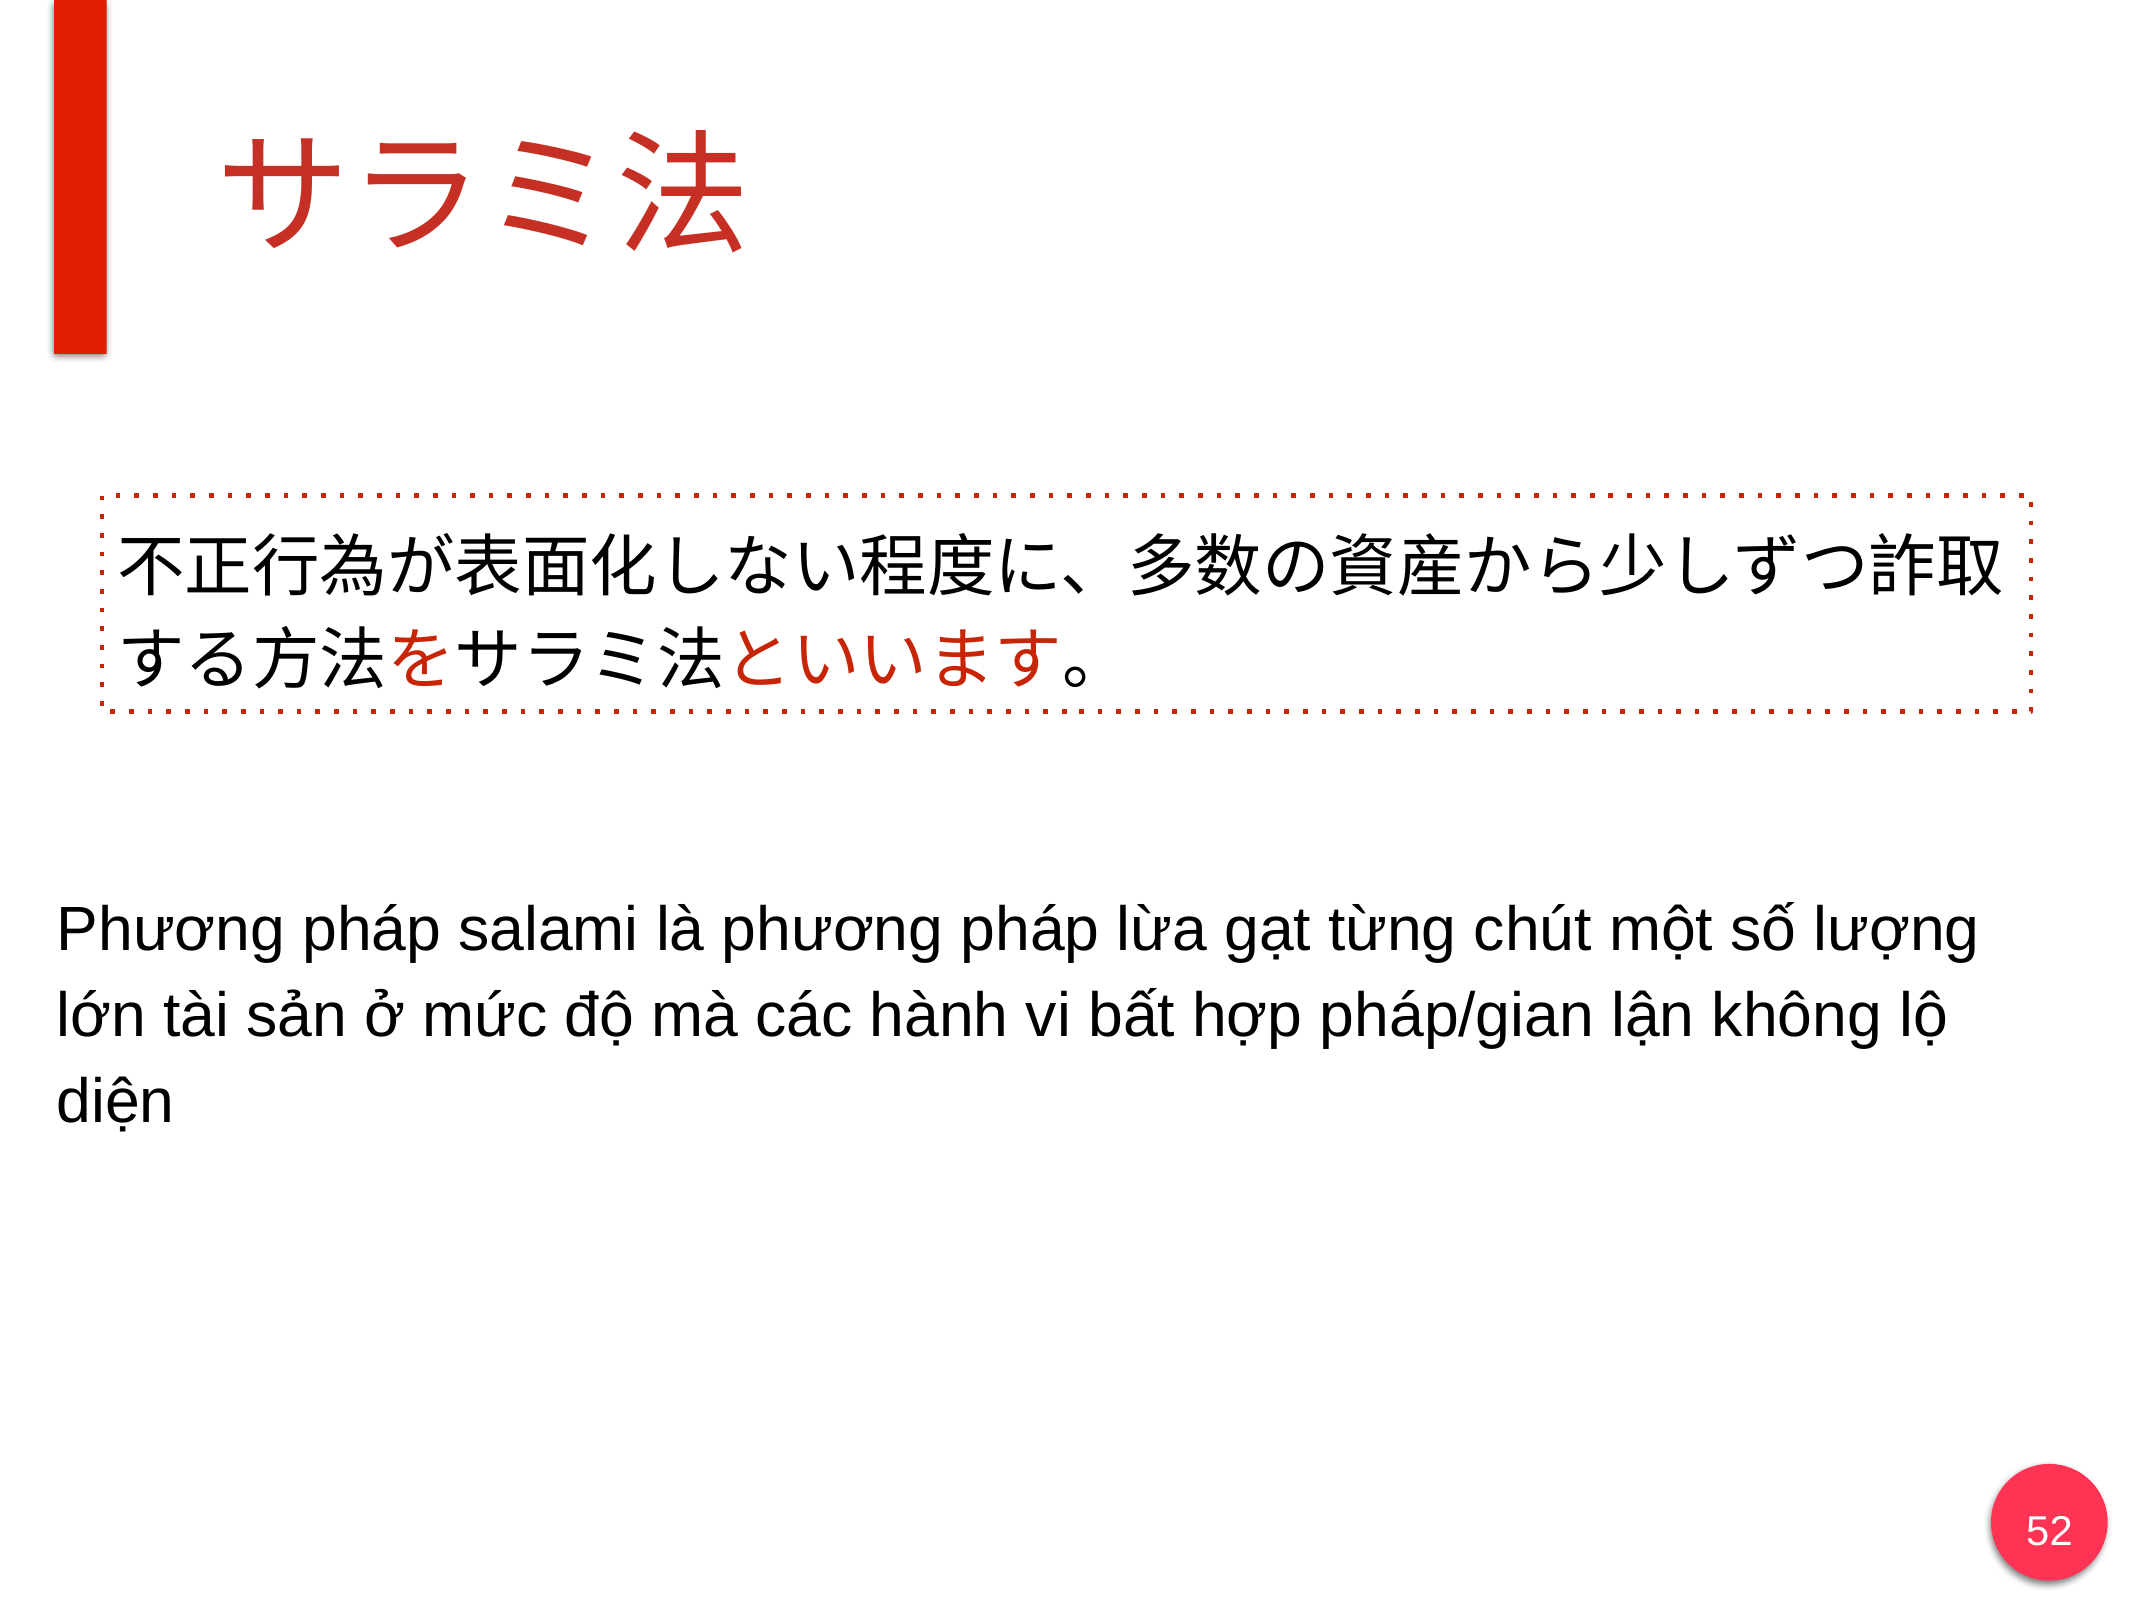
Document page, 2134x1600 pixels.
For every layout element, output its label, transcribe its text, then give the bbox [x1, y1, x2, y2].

text_box 不正行為が表面化しない程度に、多数の資産から少しずつ詐取する方法をサラミ法といいます。 [101, 495, 2032, 712]
text_box Phương pháp salami là phương pháp lừa gạt từng chút một số lượng lớn tài sản ở mức độ mà các hành vi bất hợp pháp/gian lận không lộ diện [35, 861, 2098, 1237]
slide_number 52 [2012, 1495, 2087, 1554]
title サラミ法 [208, 18, 2087, 336]
